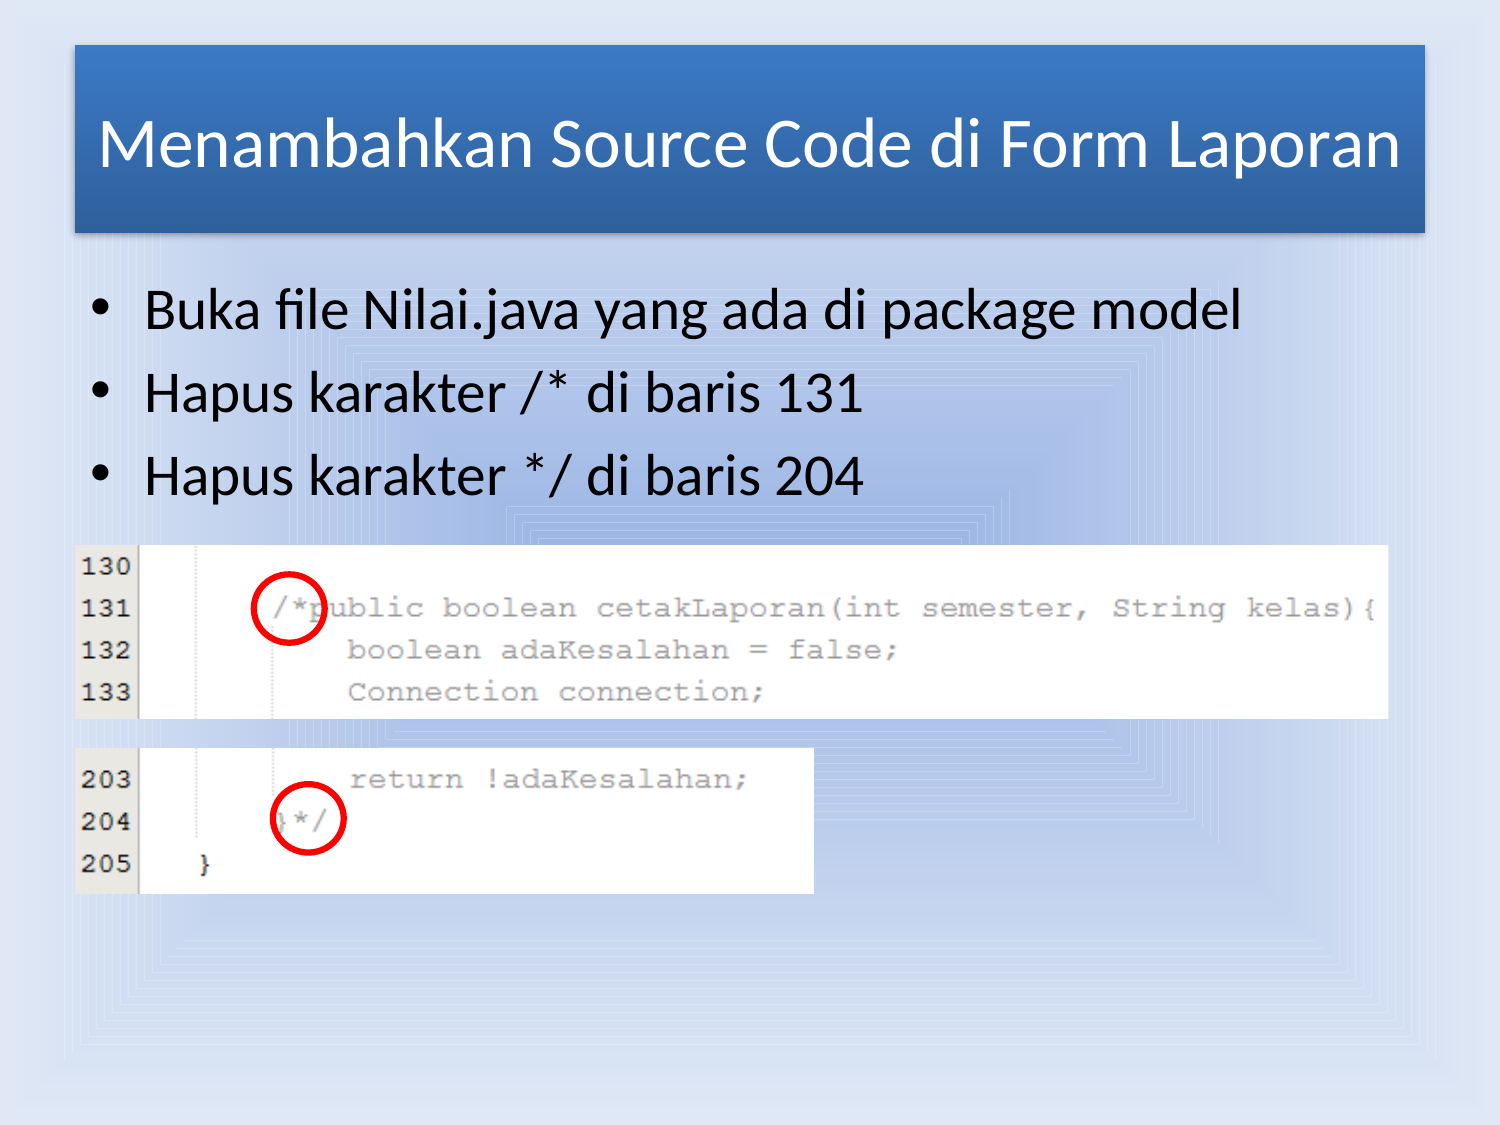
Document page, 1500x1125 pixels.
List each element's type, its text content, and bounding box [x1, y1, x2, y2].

picture [74, 748, 815, 894]
list Buka file Nilai.java yang ada di package model Hapus karakter /* di baris 131 Hapus karakter */ di baris 204 [75, 262, 1425, 516]
title Menambahkan Source Code di Form Laporan [75, 45, 1425, 233]
picture [74, 544, 1389, 719]
